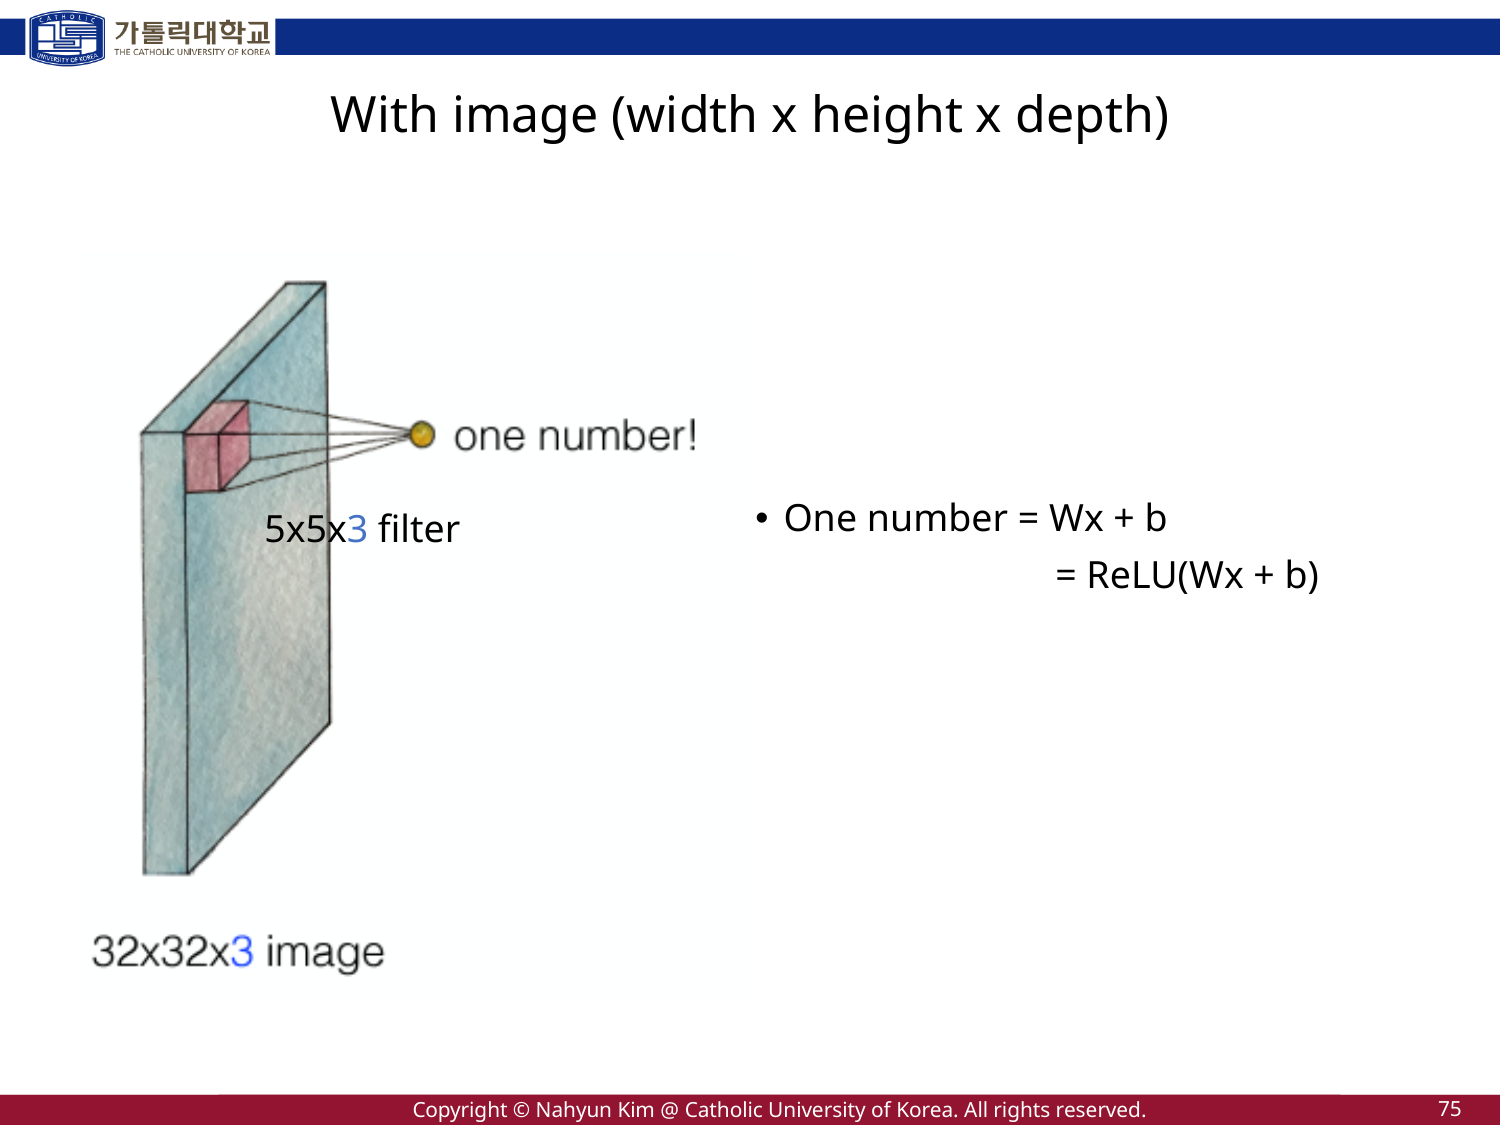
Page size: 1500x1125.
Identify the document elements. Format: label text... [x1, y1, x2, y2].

title With image (width x height x depth) [76, 74, 1424, 158]
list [76, 252, 741, 1002]
slide_number 75 [1423, 1093, 1483, 1125]
